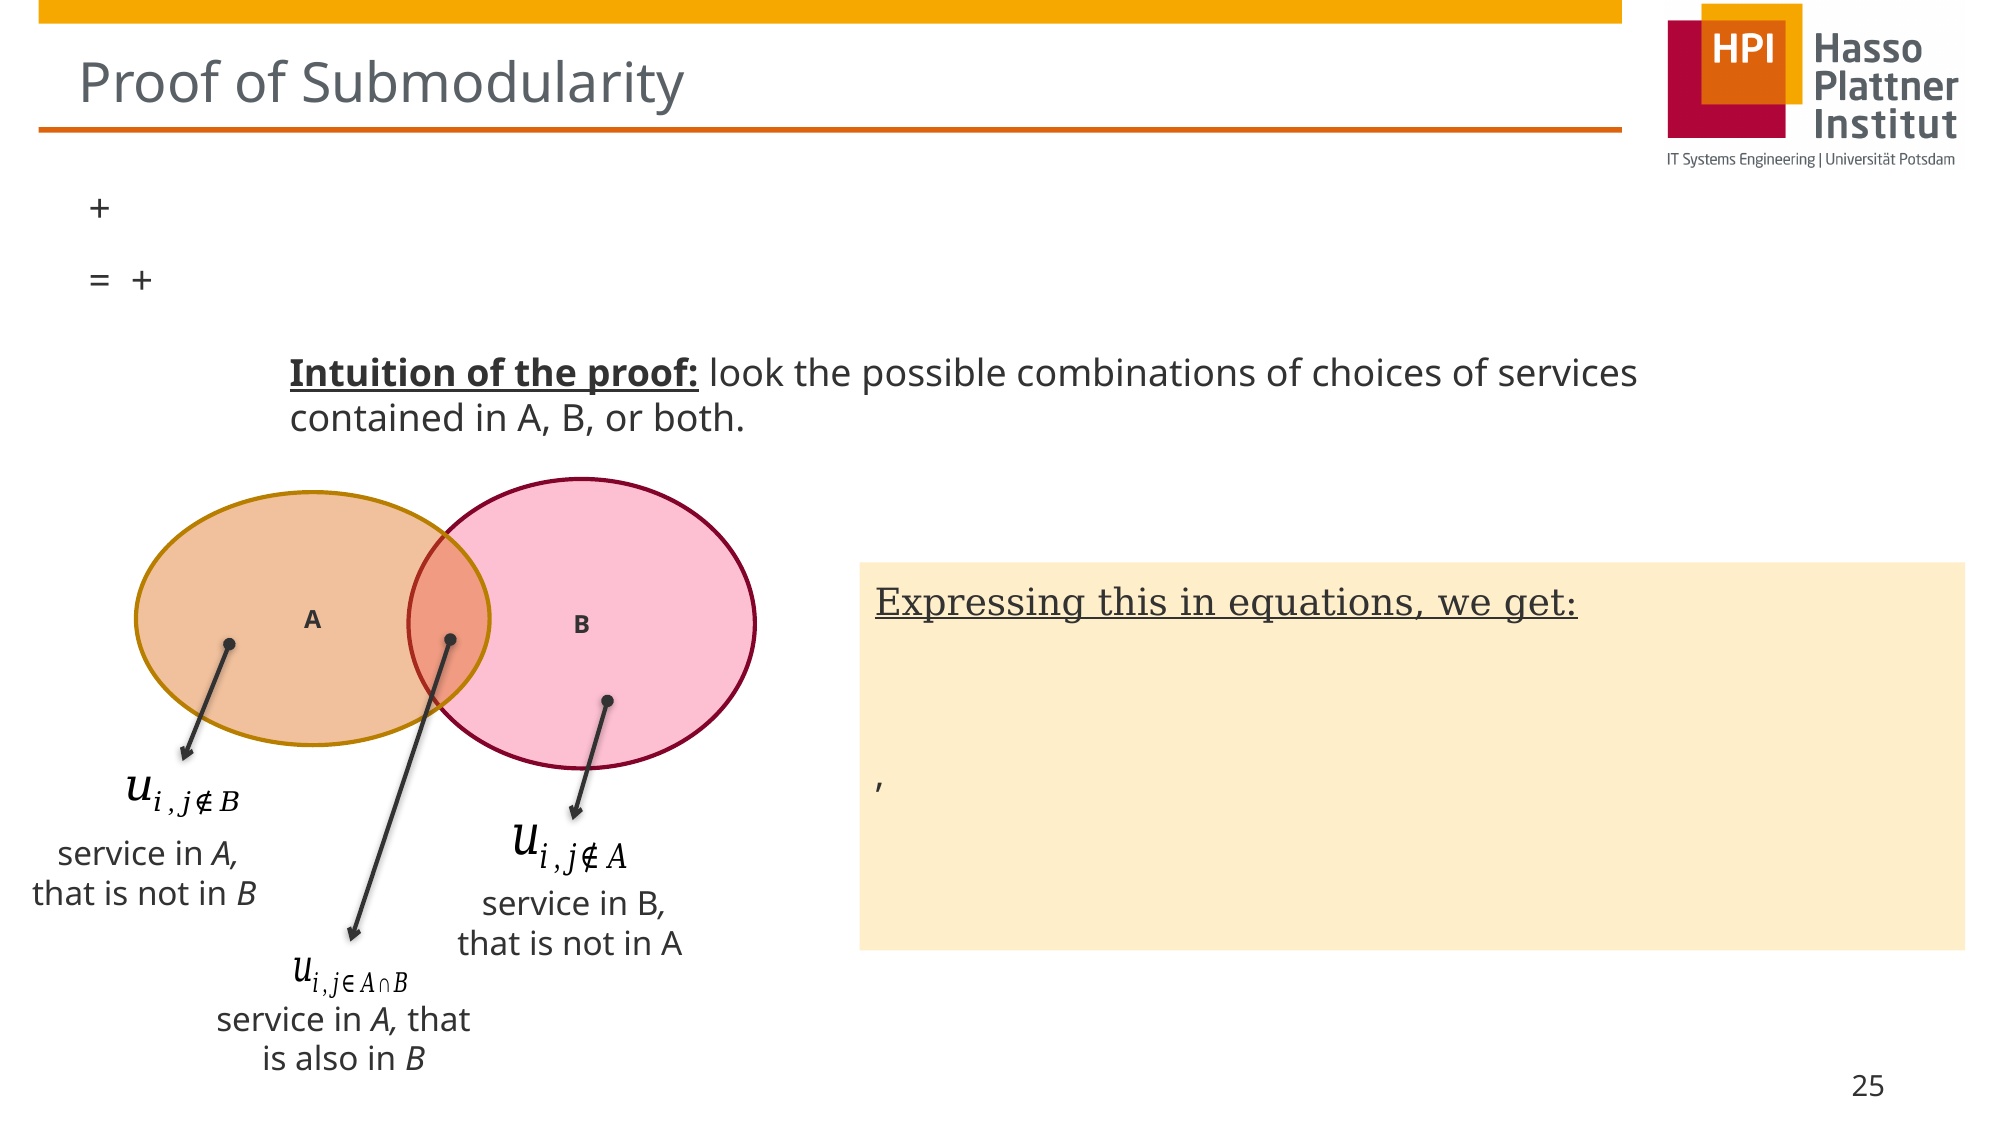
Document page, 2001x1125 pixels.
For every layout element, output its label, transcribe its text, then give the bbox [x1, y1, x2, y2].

title Proof of Submodularity [78, 23, 1583, 115]
picture [1664, 0, 1965, 170]
slide_number 25 [1834, 1064, 1961, 1107]
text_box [182, 643, 230, 762]
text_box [350, 639, 451, 942]
text_box service in B, that is not in A [433, 874, 716, 970]
text_box service in A, that is not in B [7, 825, 290, 920]
text_box B [445, 476, 757, 770]
text_box Intuition of the proof: look the possible combinations of choices of services contained in A, B, or both. [259, 348, 1761, 454]
text_box A [133, 490, 492, 748]
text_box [572, 700, 608, 821]
text_box service in A, that is also in B [191, 990, 496, 1085]
